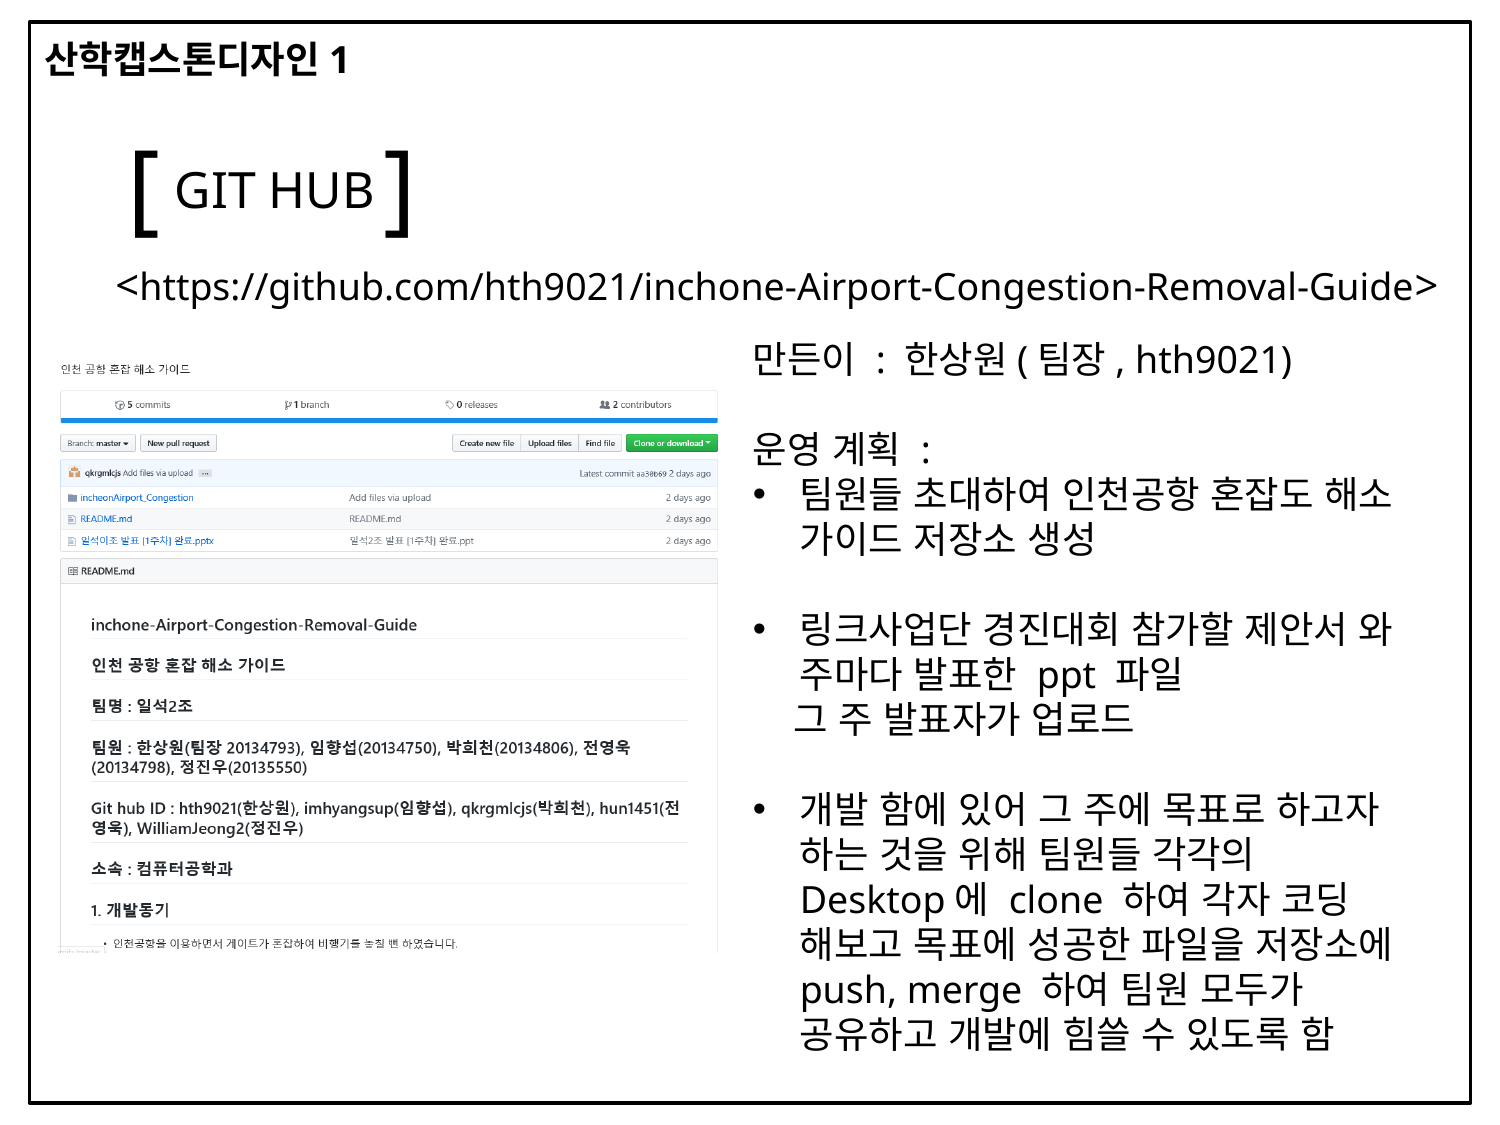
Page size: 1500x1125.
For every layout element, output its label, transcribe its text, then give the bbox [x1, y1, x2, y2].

text_box [27, 20, 1473, 1105]
text_box <https://github.com/hth9021/inchone-Airport-Congestion-Removal-Guide> [100, 251, 1460, 317]
text_box ] [369, 114, 432, 250]
text_box [ [112, 114, 176, 250]
text_box 만든이 : 한상원(팀장, hth9021) 운영 계획 : 팀원들 초대하여 인천공항 혼잡도 해소 가이드 저장소 생성 링크사업단 경진대회 참가할 제안서 와 주마다 발표한 ppt 파일 그 주 발표자가 업로드 개발 함에 있어 그 주에 목표로 하고자 하는 것을 위해 팀원들 각각의 Desktop에 clone 하여 각자 코딩 해보고 목표에 성공한 파일을 저장소에 push, merge 하여 팀원 모두가 공유하고 개발에 힘쓸 수 있도록 함 [738, 328, 1424, 1063]
picture [58, 363, 723, 953]
text_box 산학캡스톤디자인1 [29, 28, 384, 89]
text_box GIT HUB [159, 151, 390, 227]
